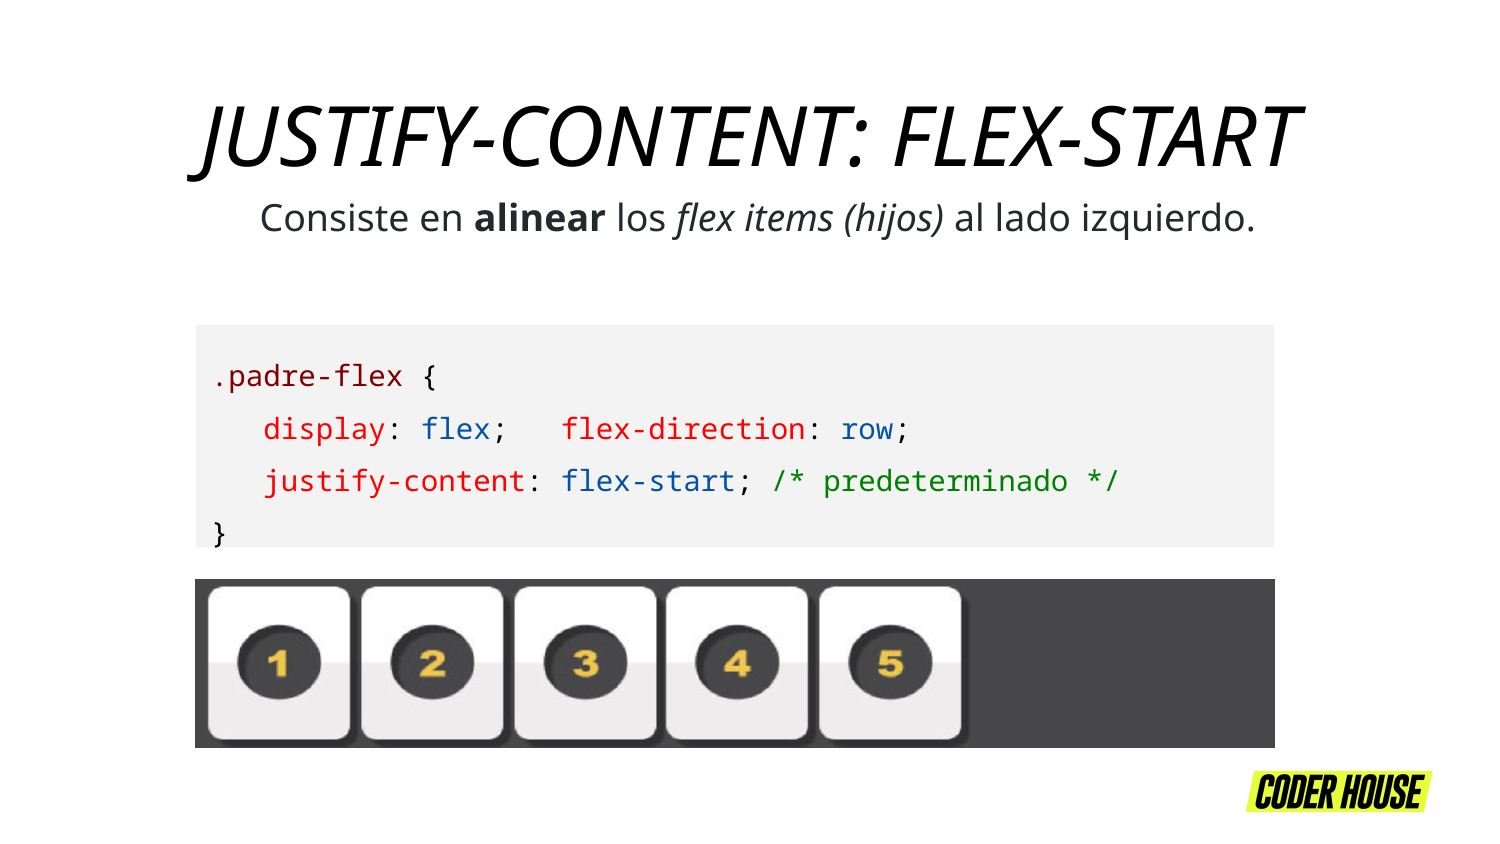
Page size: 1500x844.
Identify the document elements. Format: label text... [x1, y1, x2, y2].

picture [1241, 764, 1437, 819]
text_box JUSTIFY-CONTENT: FLEX-START [165, 53, 1335, 172]
text_box .padre-flex { display: flex; flex-direction: row; justify-content: flex-start; /* predeterminado */ } [195, 324, 1275, 548]
text_box Consiste en alinear los flex items (hijos) al lado izquierdo. [139, 172, 1377, 294]
picture [195, 579, 1275, 748]
